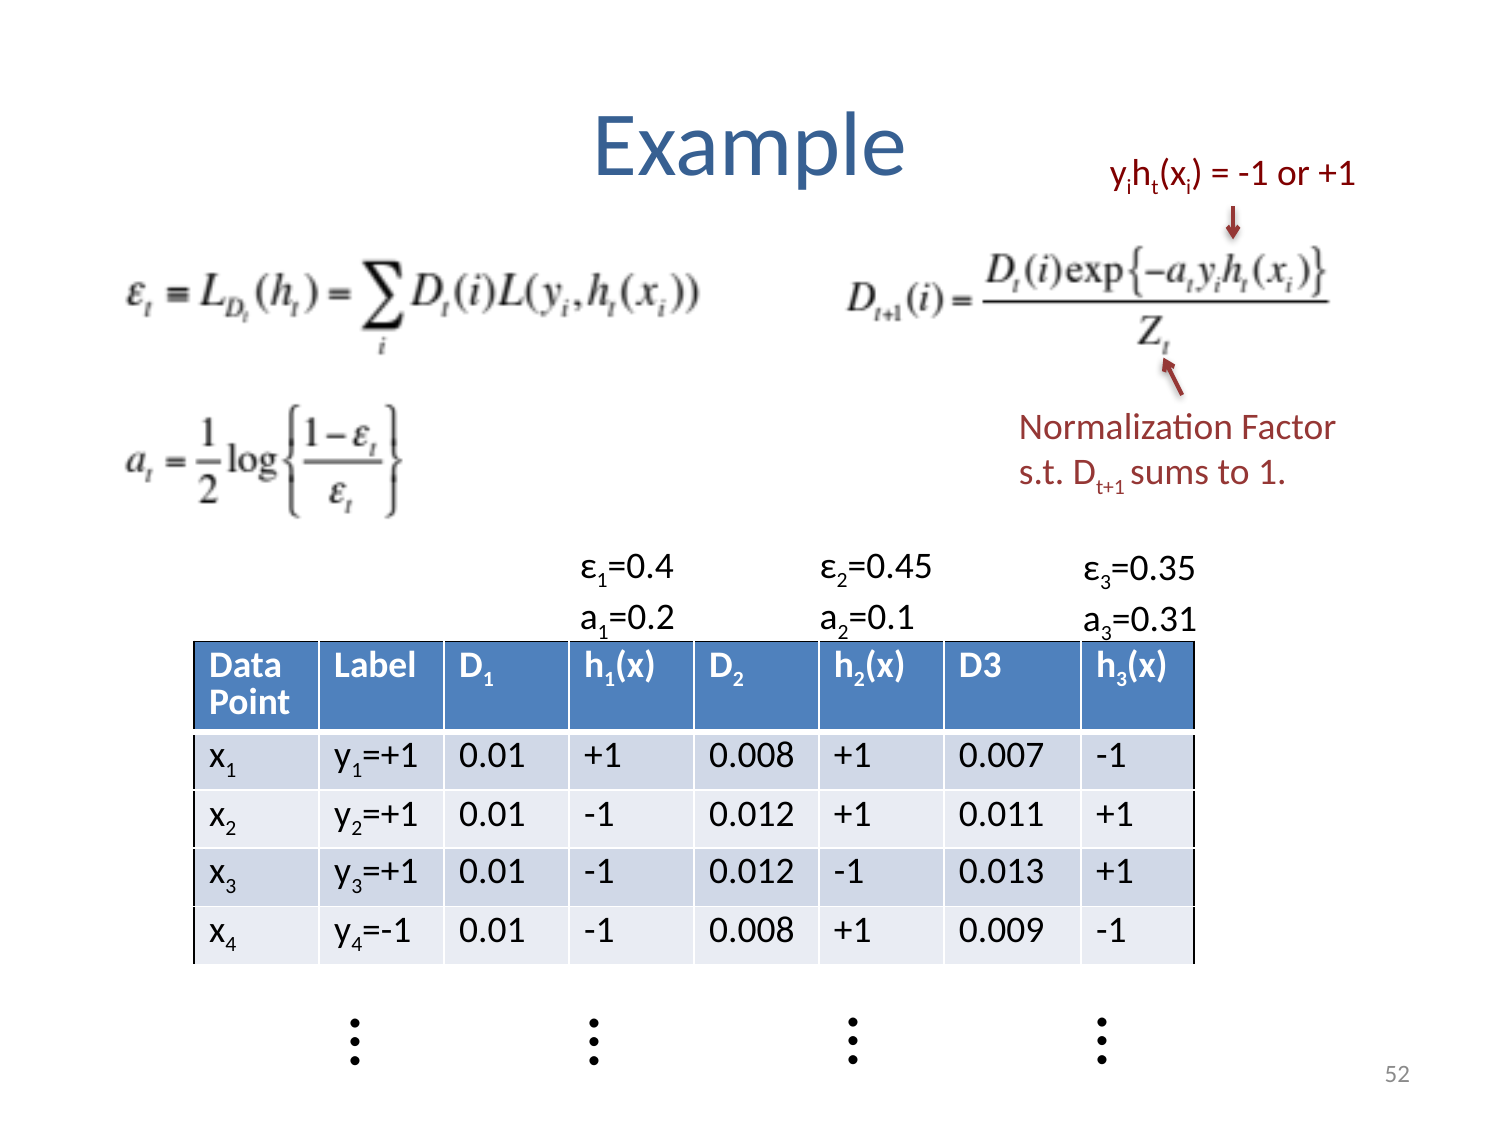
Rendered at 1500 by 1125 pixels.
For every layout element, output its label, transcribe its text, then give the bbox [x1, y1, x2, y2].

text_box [121, 395, 410, 522]
table_cell y2=+1 [320, 791, 443, 847]
table_cell 0.011 [945, 791, 1080, 847]
table_cell -1 [1082, 735, 1193, 789]
table_cell +1 [1082, 849, 1193, 906]
table_cell 0.009 [945, 907, 1080, 964]
table_cell +1 [820, 791, 943, 847]
table_cell x1 [195, 735, 318, 789]
table_header Label [320, 642, 443, 729]
text_box … [1076, 1001, 1182, 1083]
table_cell -1 [570, 849, 693, 906]
table_cell x4 [195, 907, 318, 964]
table_cell 0.013 [945, 849, 1080, 906]
table_cell 0.007 [945, 735, 1080, 789]
table_cell +1 [820, 735, 943, 789]
table_header D2 [695, 642, 818, 729]
table_cell +1 [820, 907, 943, 964]
text_box … [328, 1001, 434, 1084]
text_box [840, 239, 1335, 359]
table_cell -1 [1082, 907, 1193, 964]
table_cell x3 [195, 849, 318, 906]
table_cell -1 [570, 791, 693, 847]
text_box ε3=0.35 a3=0.31 [1068, 535, 1213, 653]
table_cell y3=+1 [320, 849, 443, 906]
text_box … [568, 1001, 674, 1084]
table_cell 0.01 [445, 791, 568, 847]
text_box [121, 251, 704, 359]
table_cell -1 [820, 849, 943, 906]
table_cell +1 [570, 735, 693, 789]
table_cell 0.01 [445, 735, 568, 789]
table_cell 0.01 [445, 849, 568, 906]
table_header D1 [445, 642, 568, 729]
text_box ε1=0.4 a1=0.2 [564, 533, 698, 651]
table_cell 0.012 [695, 791, 818, 847]
text_box ε2=0.45 a2=0.1 [804, 533, 948, 651]
table_header h3(x) [1082, 653, 1193, 729]
table_cell +1 [1082, 791, 1193, 847]
table_cell 0.008 [695, 735, 818, 789]
text_box … [826, 1001, 932, 1083]
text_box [1163, 357, 1183, 396]
table_cell -1 [570, 907, 693, 964]
table_cell 0.008 [695, 907, 818, 964]
slide_number 52 [1074, 1042, 1425, 1103]
table_cell 0.01 [445, 907, 568, 964]
table_cell x2 [195, 791, 318, 847]
table_header h2(x) [820, 651, 943, 729]
table_header D3 [945, 642, 1080, 729]
title Example [75, 45, 1425, 233]
table_header h1(x) [570, 651, 693, 729]
table_cell y4=-1 [320, 907, 443, 964]
table_cell 0.012 [695, 849, 818, 906]
text_box Normalization Factor s.t. Dt+1 sums to 1. [1004, 394, 1360, 506]
text_box yiht(xi) = -1 or +1 [1094, 140, 1372, 207]
table_cell y1=+1 [320, 735, 443, 789]
table_header Data Point [195, 642, 318, 729]
